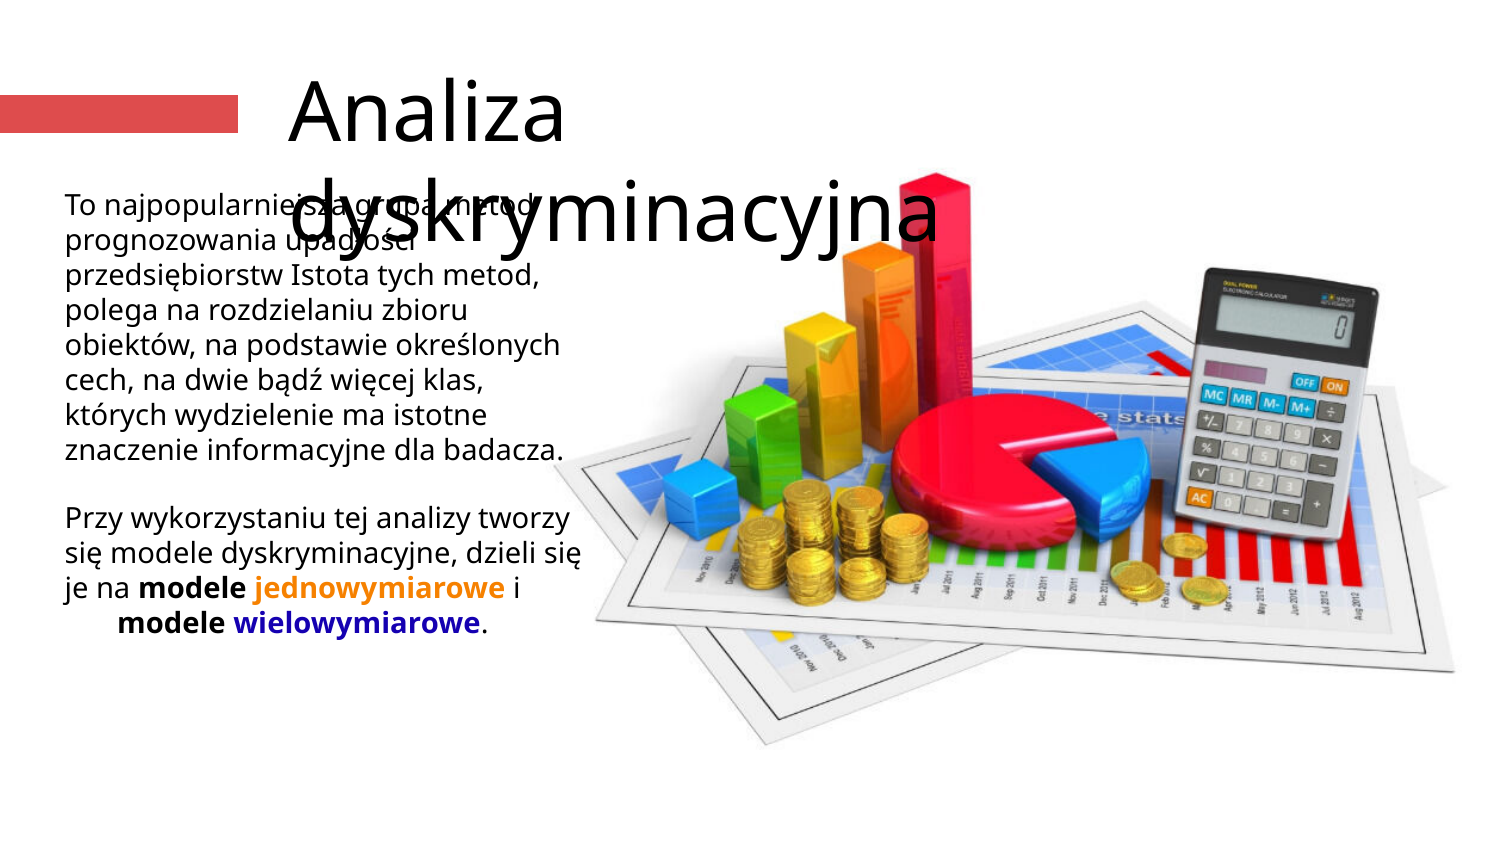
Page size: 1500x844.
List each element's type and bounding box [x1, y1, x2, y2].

title [273, 42, 1227, 171]
subtitle [49, 171, 526, 705]
picture [526, 139, 1481, 776]
